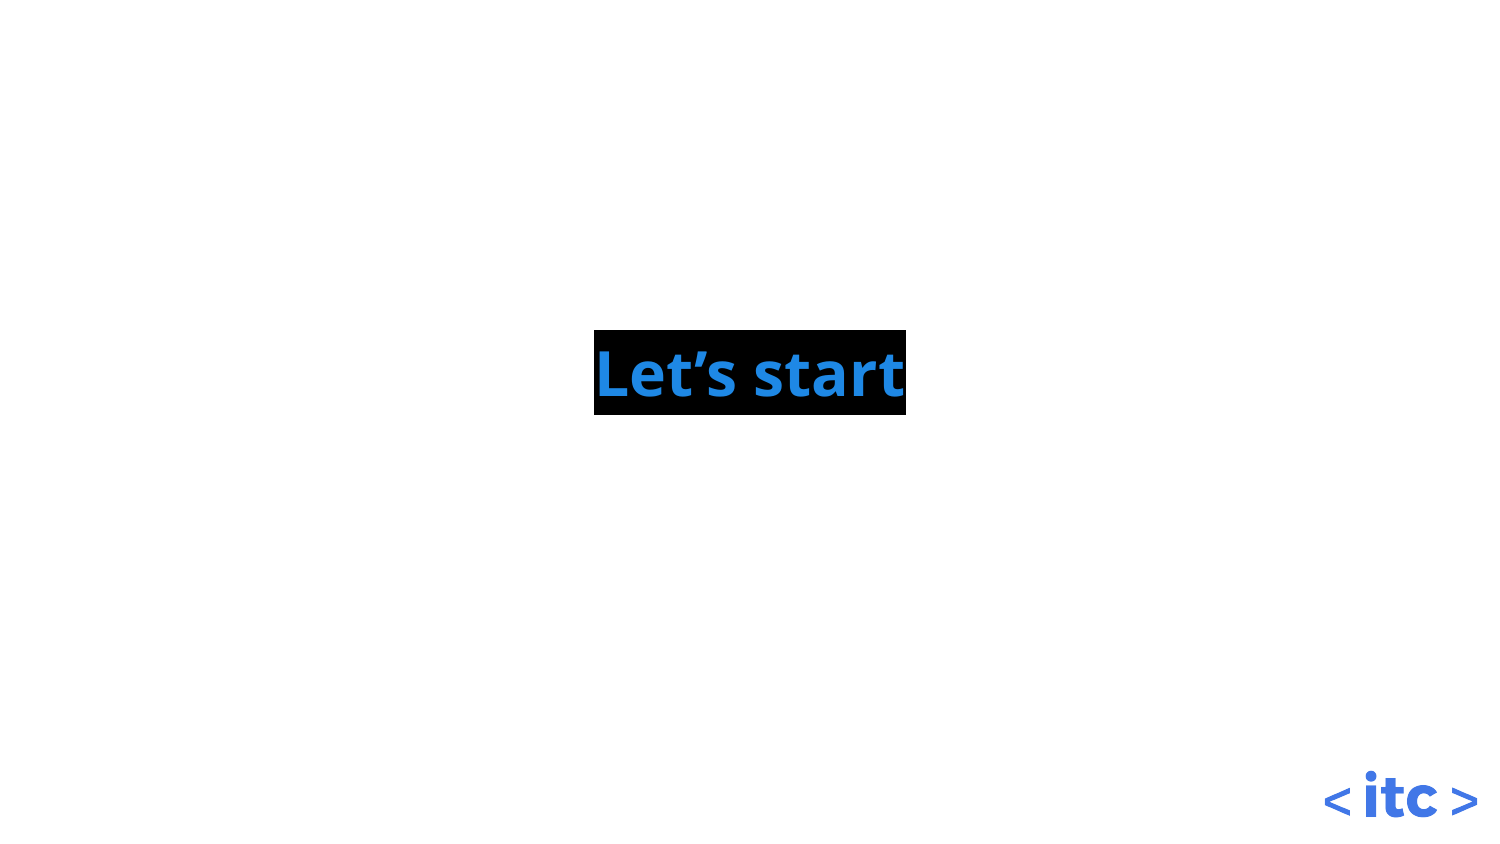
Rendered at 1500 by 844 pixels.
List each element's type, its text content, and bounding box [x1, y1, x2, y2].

picture [1316, 759, 1485, 828]
text_box Let’s start [69, 335, 1430, 533]
